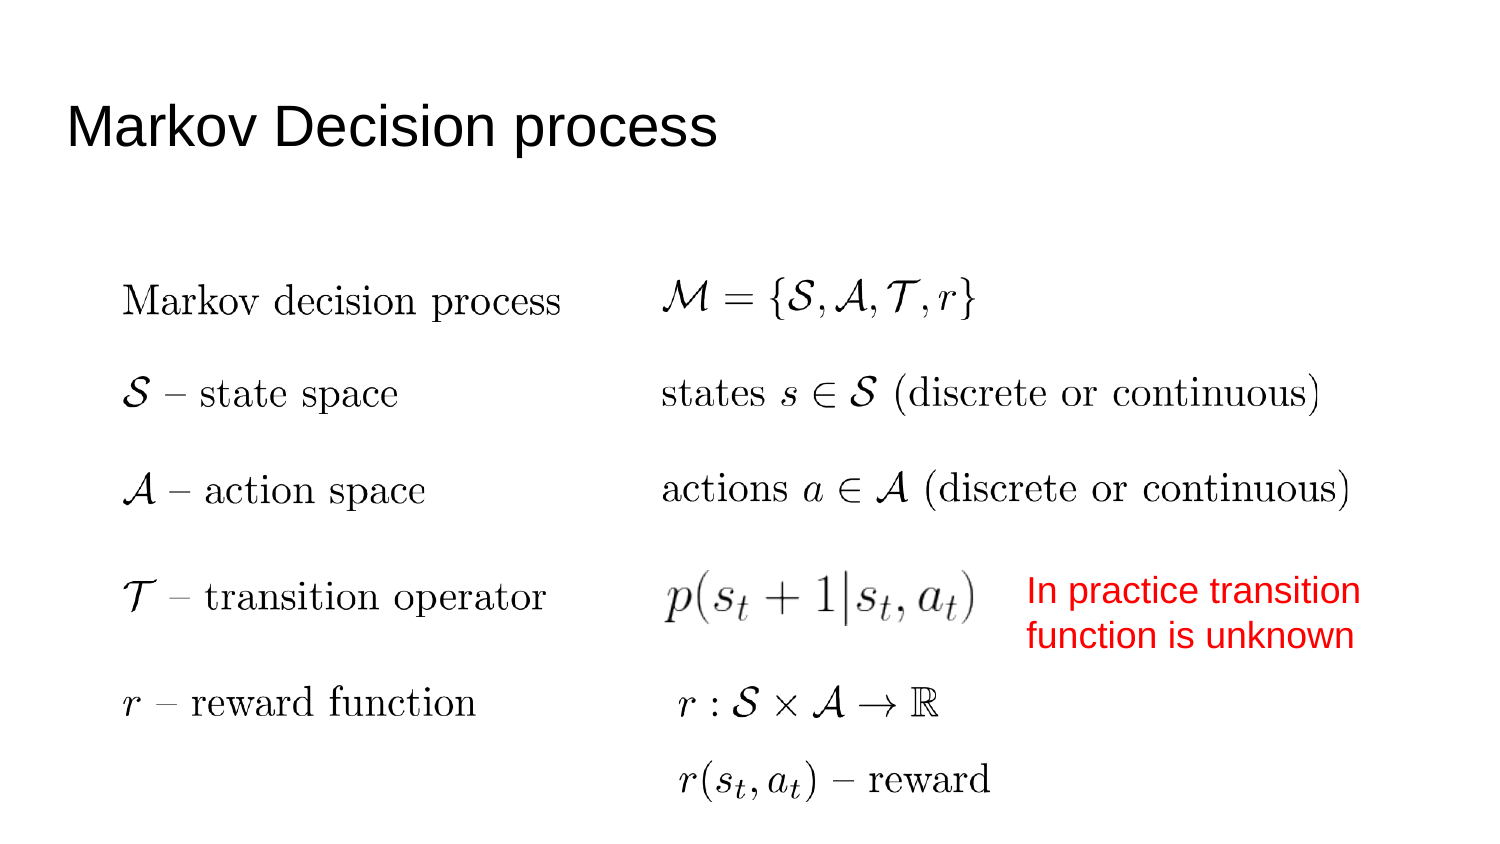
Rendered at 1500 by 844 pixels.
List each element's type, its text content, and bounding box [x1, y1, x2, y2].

text_box [123, 685, 476, 716]
text_box [662, 373, 1318, 416]
text_box [678, 685, 939, 718]
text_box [122, 551, 1410, 646]
text_box [662, 469, 1348, 511]
text_box [679, 760, 991, 802]
text_box [123, 376, 397, 414]
text_box [123, 472, 425, 511]
title Markov Decision process [51, 72, 1449, 167]
text_box [123, 284, 560, 322]
text_box [662, 277, 975, 320]
